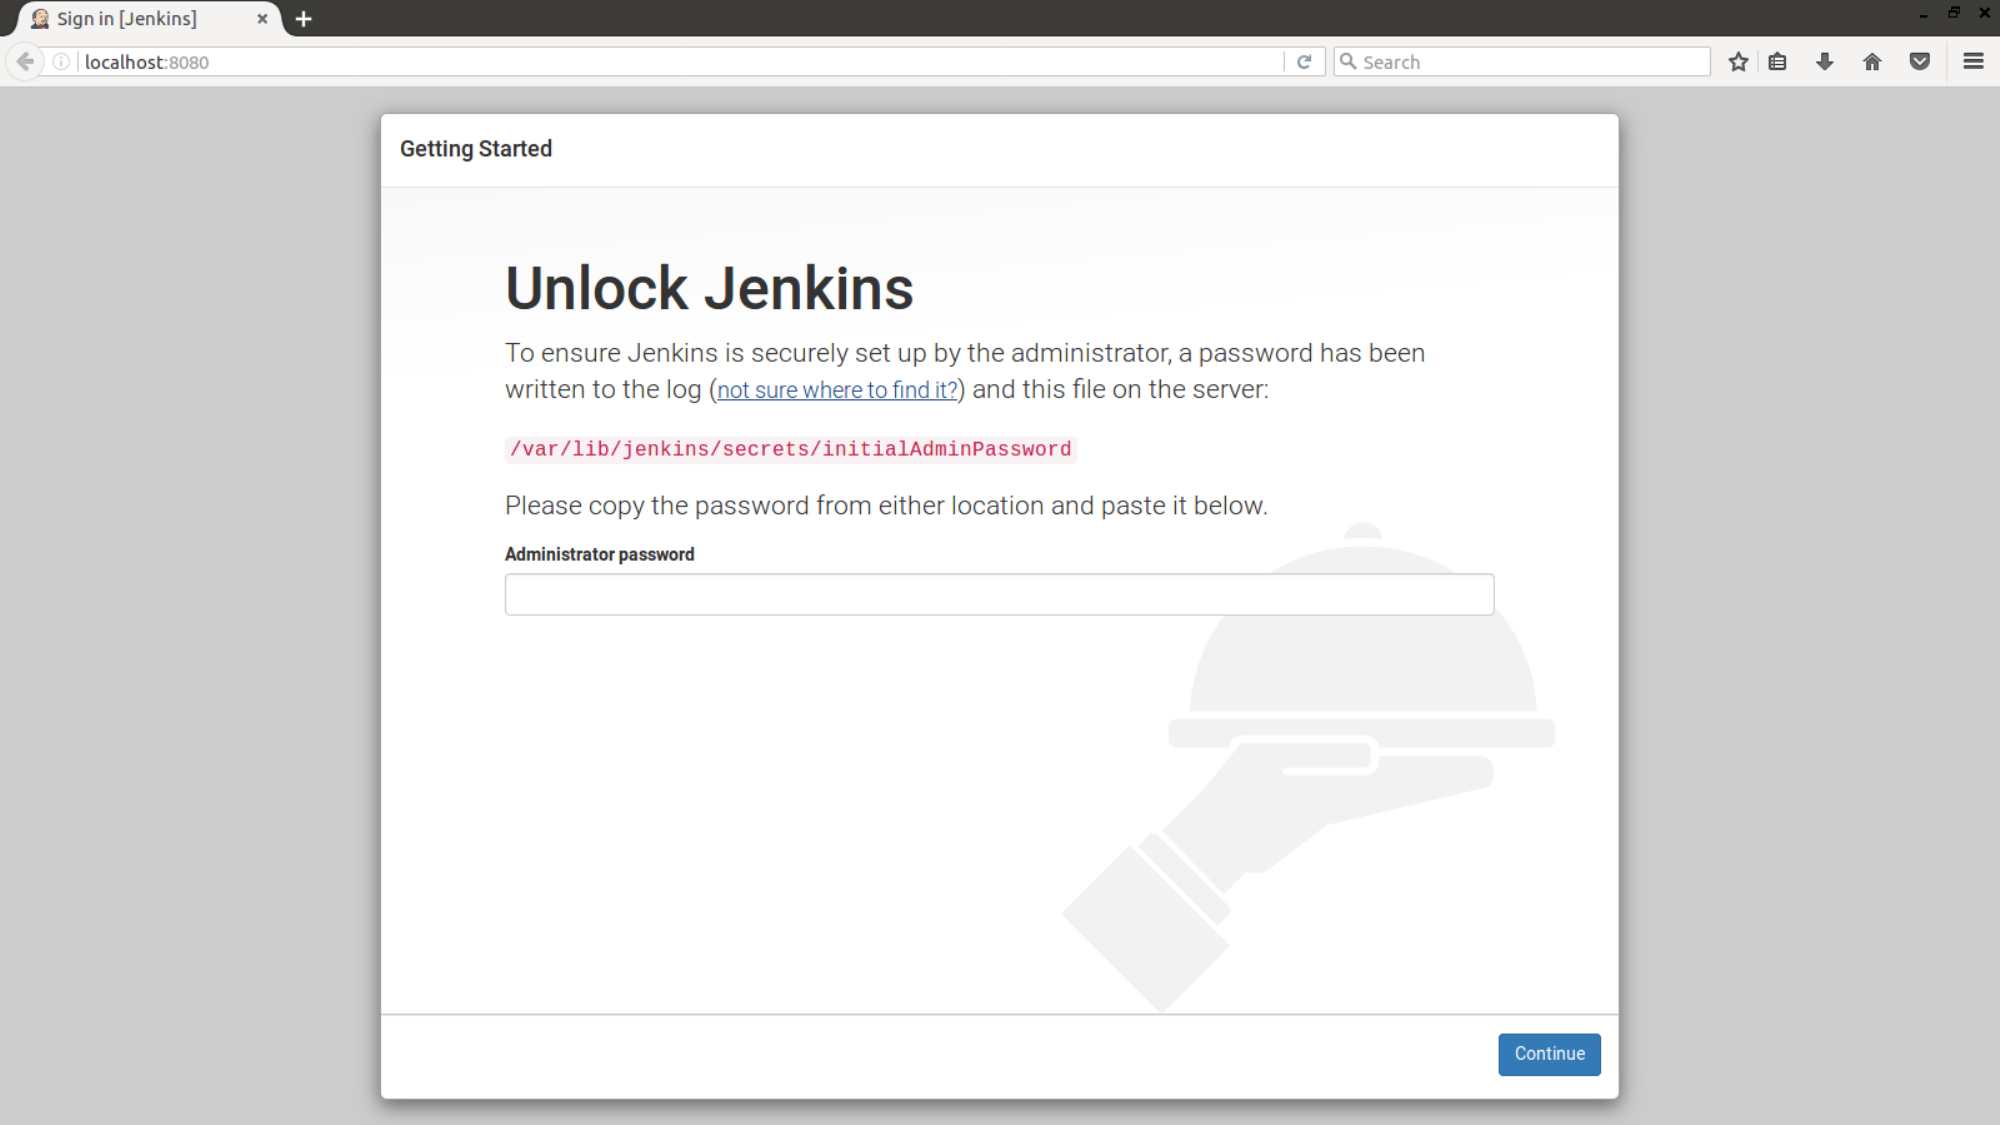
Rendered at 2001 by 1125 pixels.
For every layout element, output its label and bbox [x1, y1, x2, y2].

list [0, 0, 2000, 1125]
